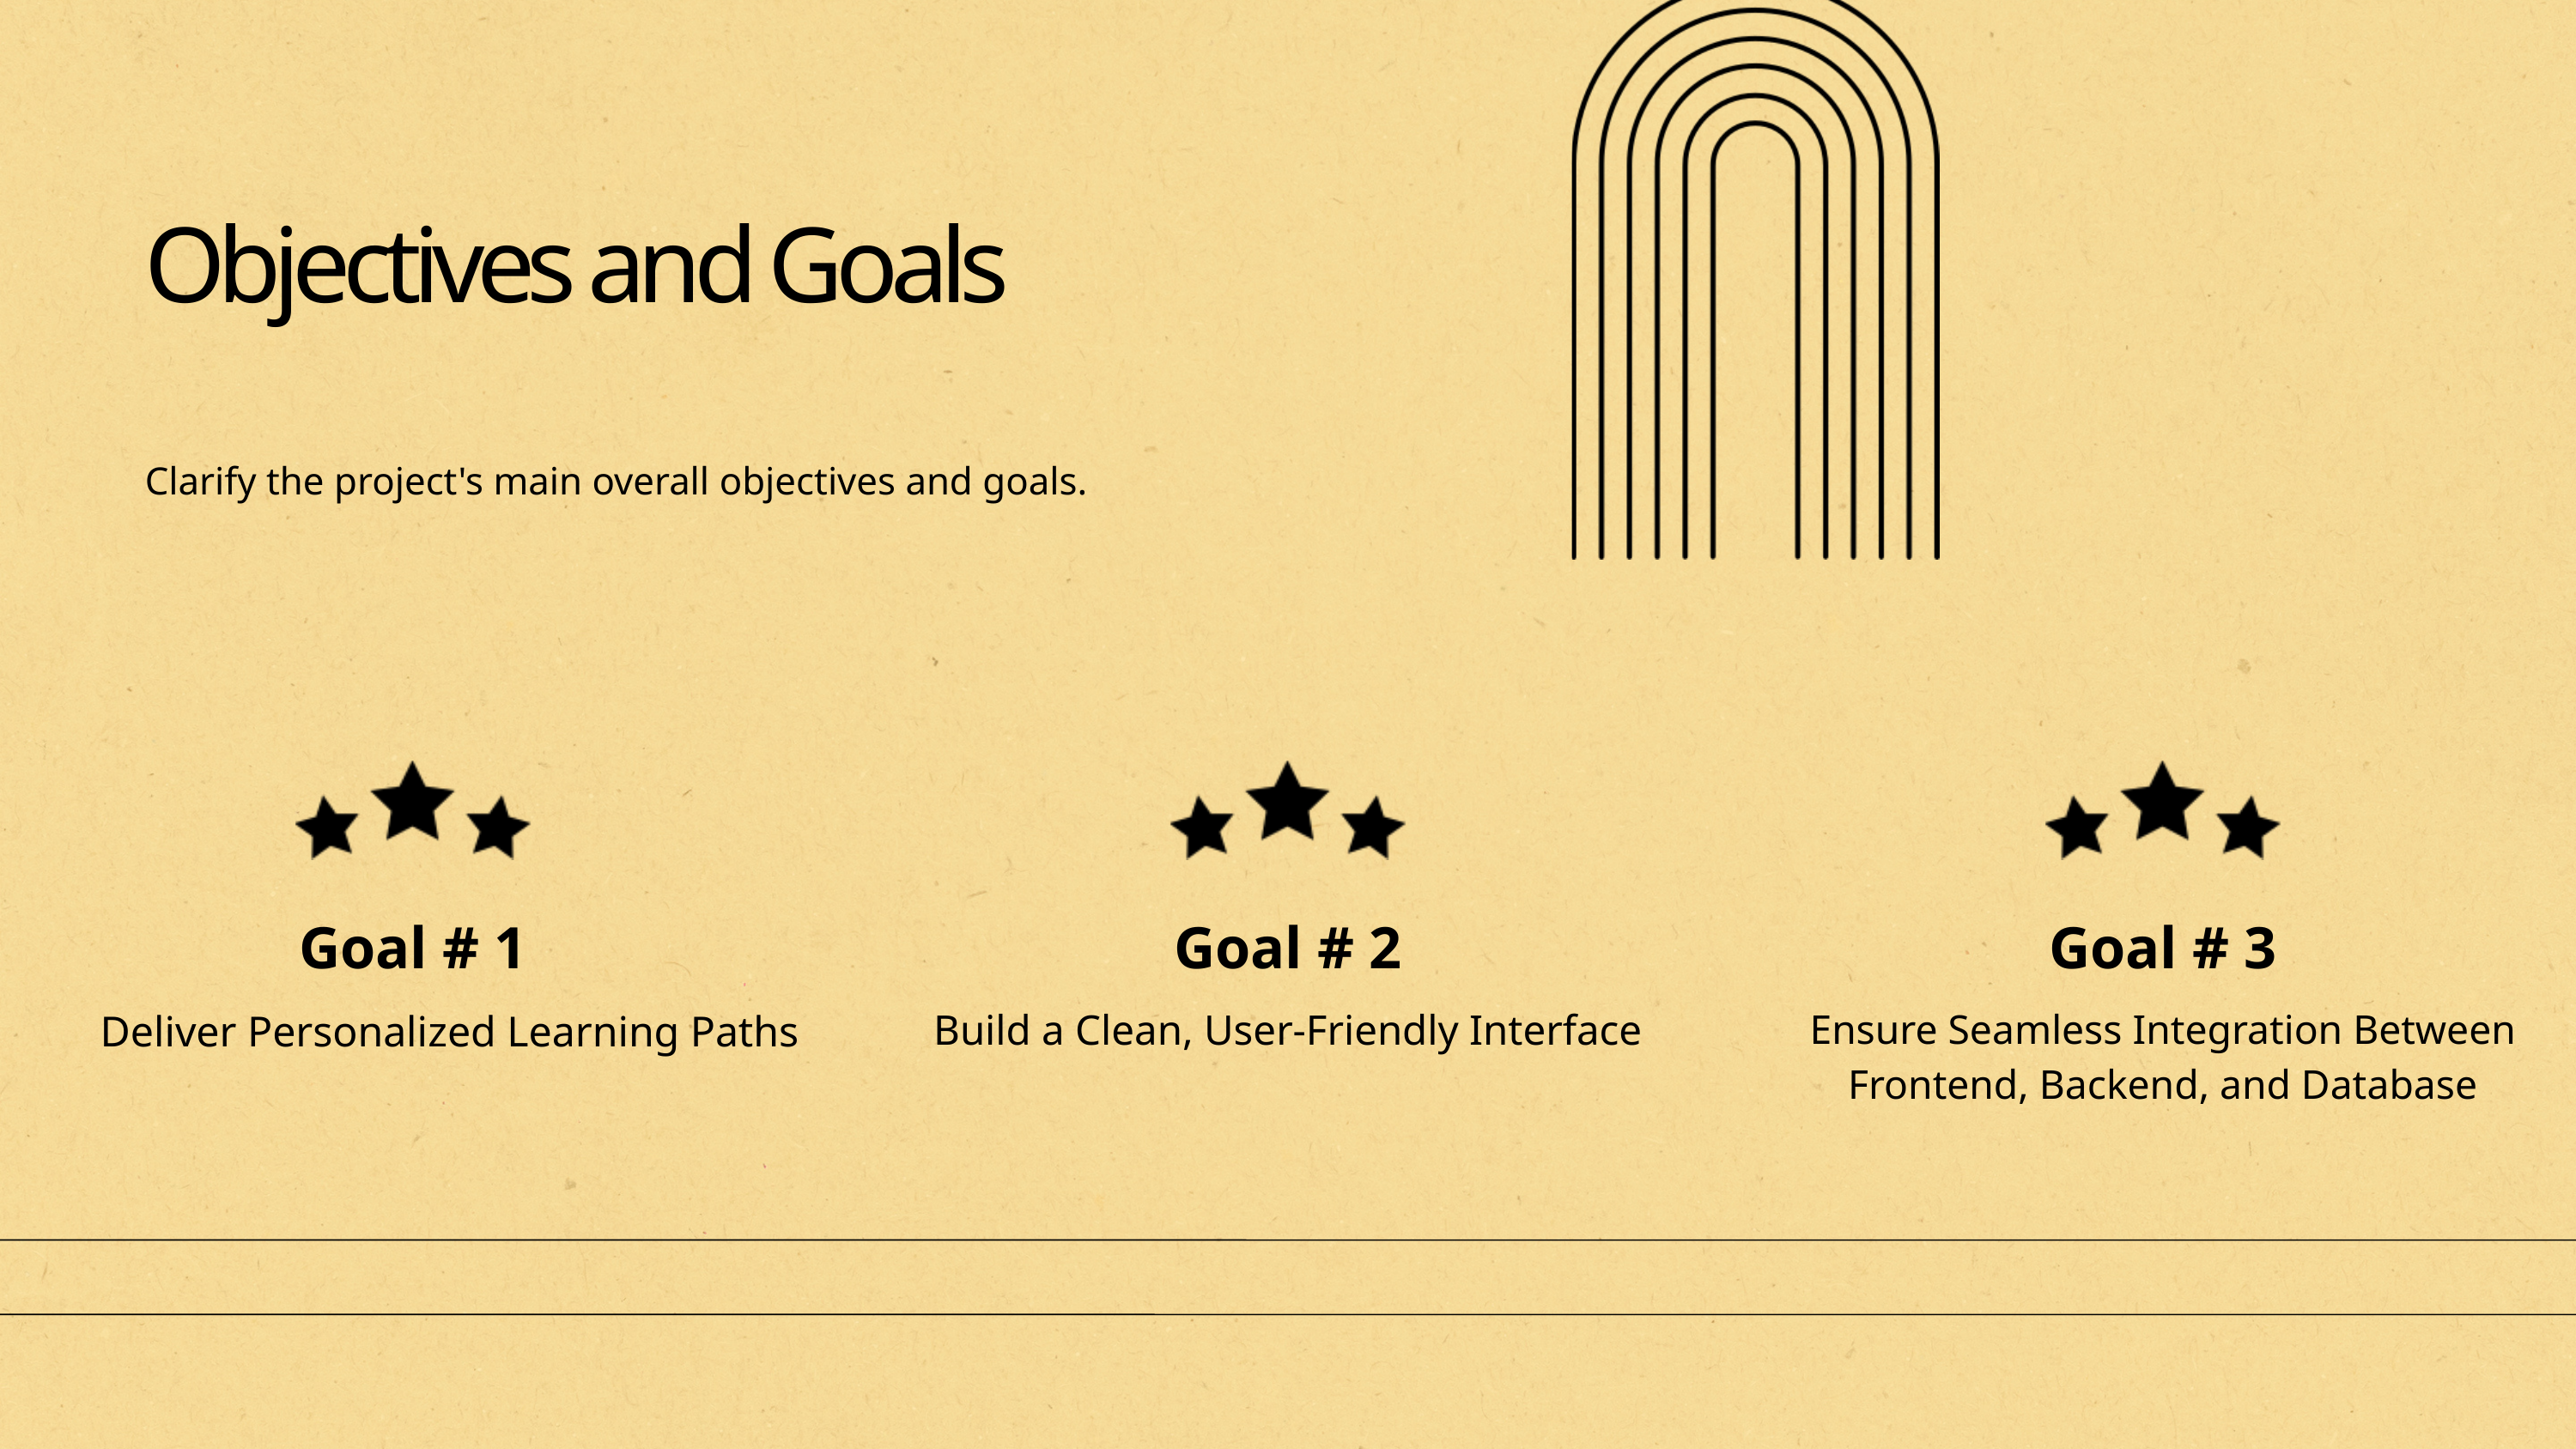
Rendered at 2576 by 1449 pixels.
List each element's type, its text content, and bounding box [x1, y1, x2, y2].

text_box [0, 1315, 2576, 1449]
text_box Goal # 2 [1019, 912, 1557, 981]
text_box Goal # 3 [1894, 912, 2432, 981]
text_box Goal # 1 [144, 912, 682, 981]
text_box [1571, 0, 1940, 560]
text_box Deliver Personalized Learning Paths [59, 997, 841, 1055]
text_box [295, 761, 532, 860]
text_box Ensure Seamless Integration Between Frontend, Backend, and Database [1789, 996, 2537, 1108]
text_box Objectives and Goals [144, 219, 1170, 324]
text_box [0, 1240, 2576, 1314]
text_box [2044, 761, 2281, 860]
text_box [0, 0, 2576, 1240]
text_box Clarify the project's main overall objectives and goals. [144, 449, 1388, 502]
text_box Build a Clean, User-Friendly Interface [903, 996, 1673, 1054]
text_box [1170, 761, 1406, 860]
